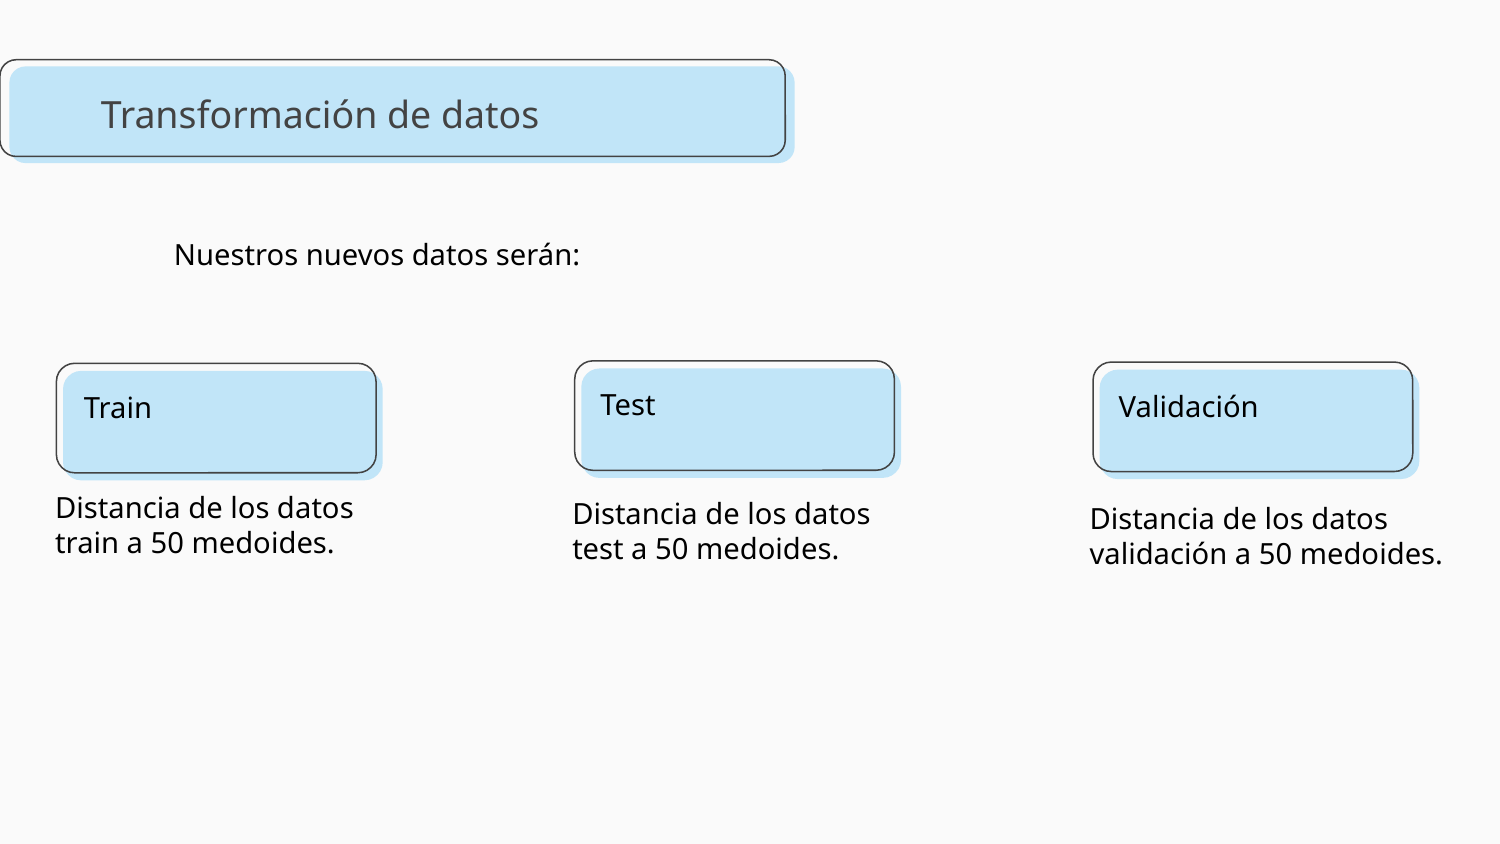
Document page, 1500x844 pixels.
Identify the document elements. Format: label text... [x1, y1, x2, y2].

text_box Distancia de los datos train a 50 medoides. [40, 474, 426, 635]
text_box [574, 360, 902, 479]
text_box Nuestros nuevos datos serán: [158, 221, 750, 302]
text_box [56, 363, 384, 481]
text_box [0, 59, 795, 164]
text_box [1092, 361, 1420, 480]
text_box Distancia de los datos validación a 50 medoides. [1074, 484, 1460, 646]
text_box Distancia de los datos test a 50 medoides. [557, 480, 943, 641]
